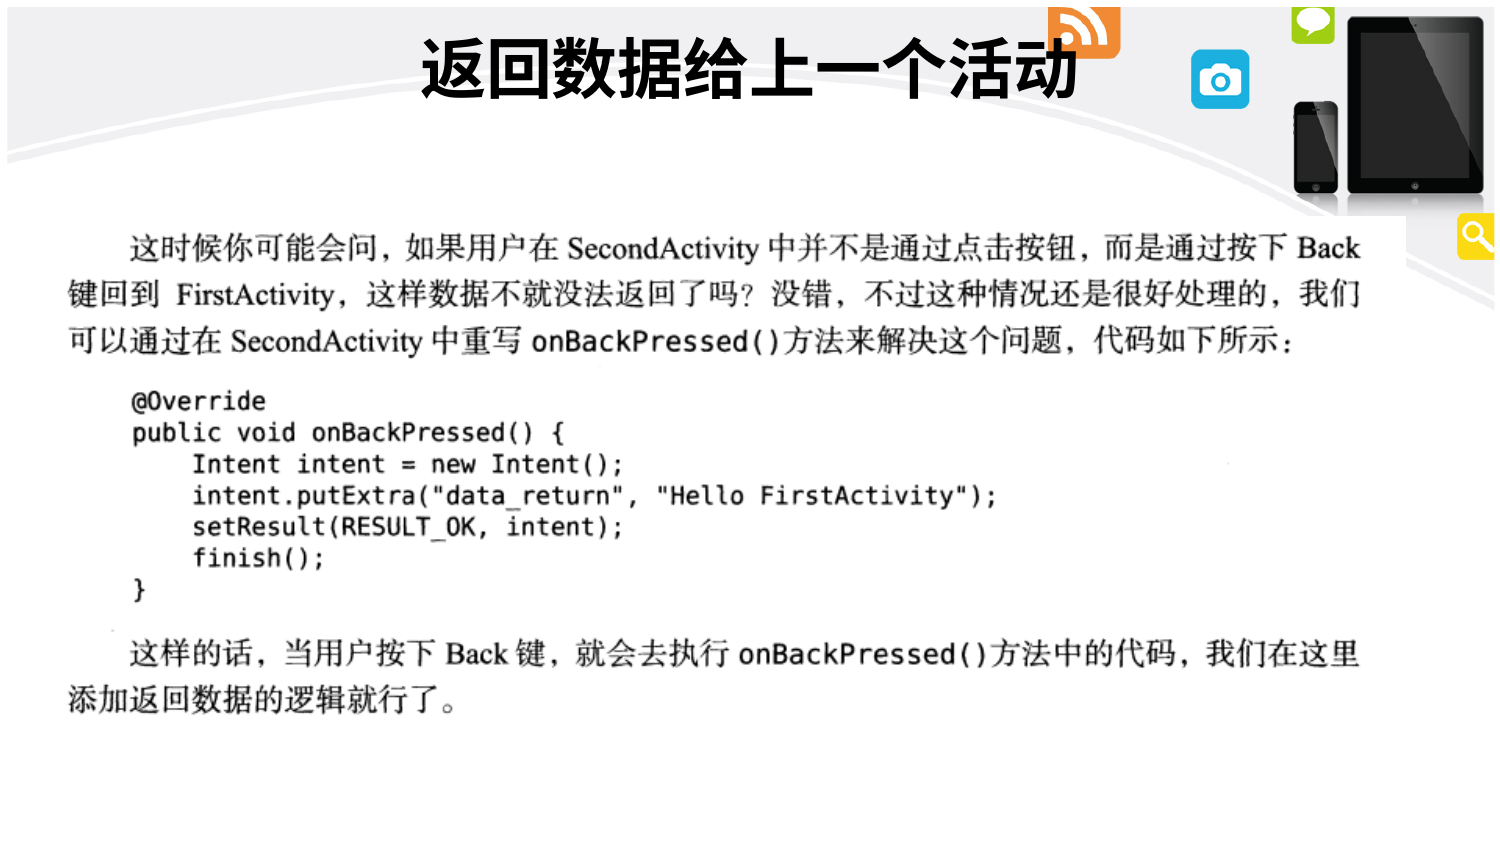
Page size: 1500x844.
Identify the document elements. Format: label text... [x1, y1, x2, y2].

picture [0, 0, 1500, 844]
title 返回数据给上一个活动 [75, 20, 1425, 115]
